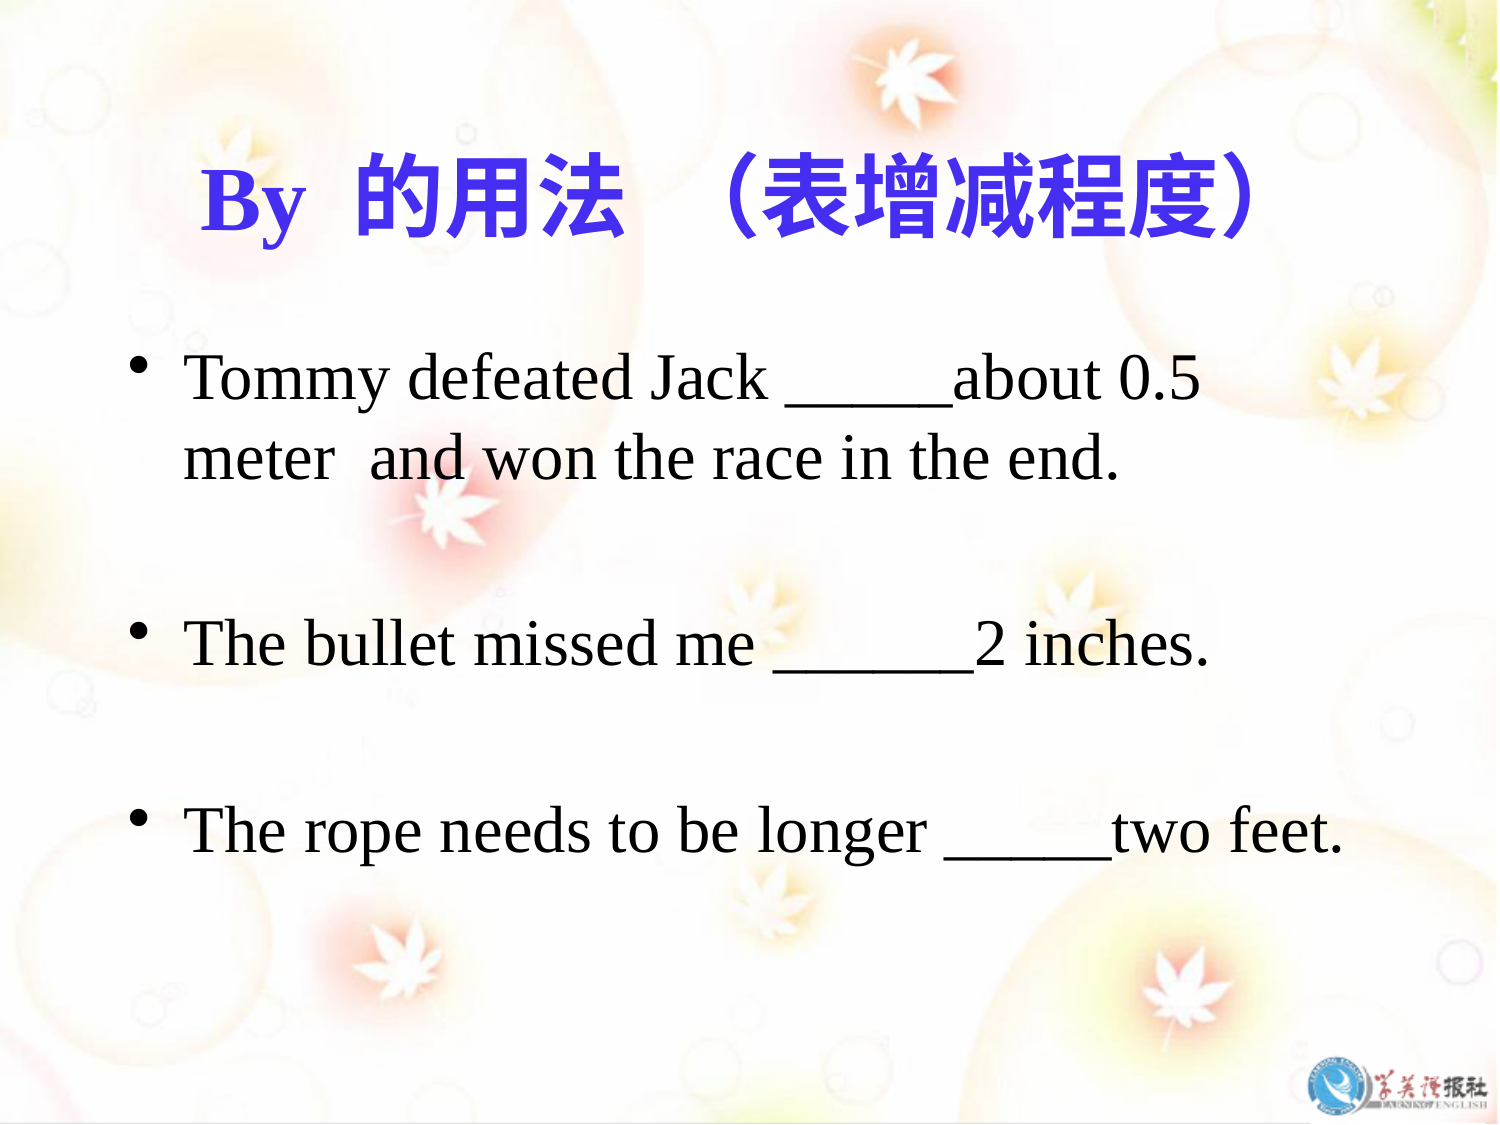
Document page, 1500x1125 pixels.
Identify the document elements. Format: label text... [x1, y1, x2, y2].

picture [0, 0, 1500, 1125]
title By 的用法 （表增减程度） [112, 99, 1400, 288]
list Tommy defeated Jack _____about 0.5 meter and won the race in the end. The bullet missed me ______2 inches. The rope needs to be longer _____two feet. [112, 324, 1388, 1000]
